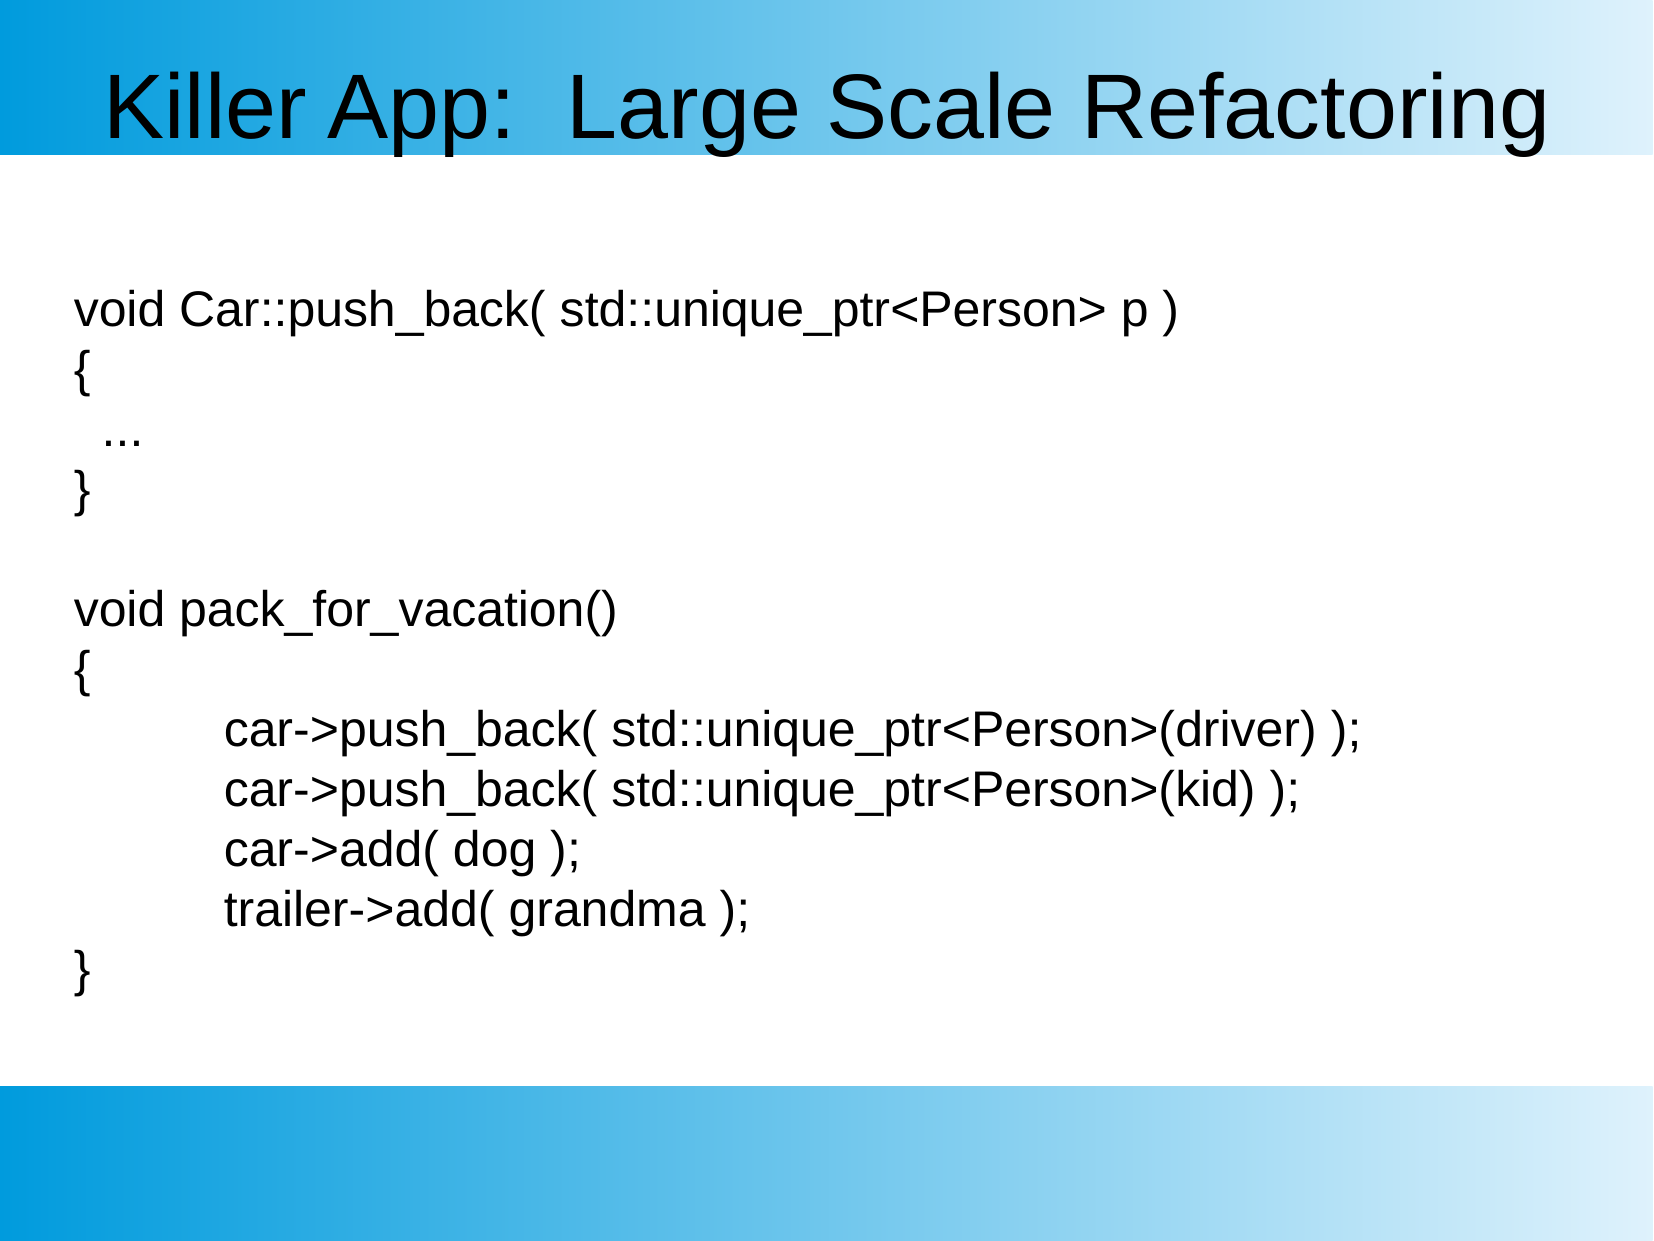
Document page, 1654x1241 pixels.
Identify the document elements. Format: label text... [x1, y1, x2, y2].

text_box void Car::push_back( std::unique_ptr<Person> p ) { ... } void pack_for_vacation() { car->push_back( std::unique_ptr<Person>(driver) ); car->push_back( std::unique_ptr<Person>(kid) ); car->add( dog ); trailer->add( grandma ); } [58, 224, 1583, 1051]
text_box Killer App: Large Scale Refactoring [0, 49, 1630, 154]
